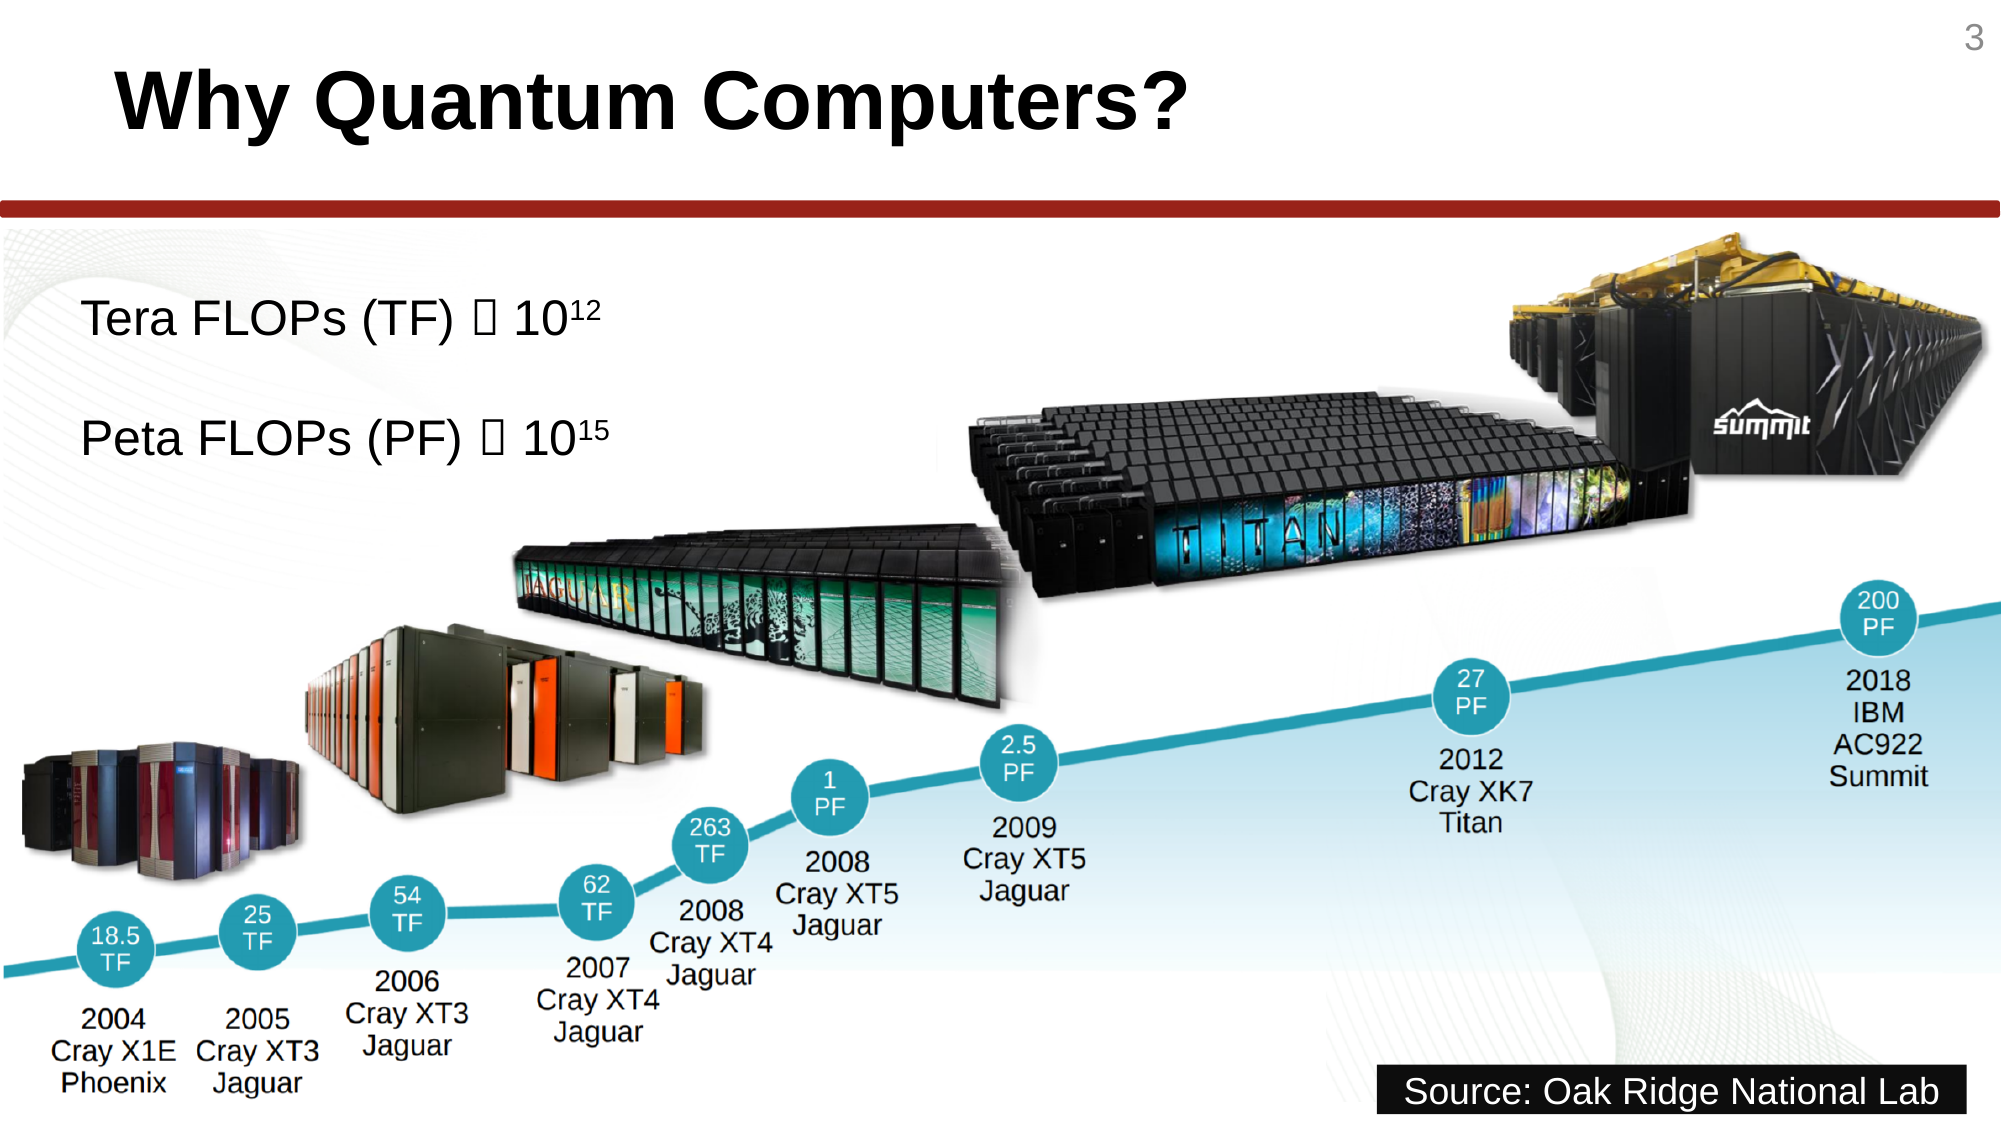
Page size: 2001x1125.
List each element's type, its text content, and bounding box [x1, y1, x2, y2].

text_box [3, 229, 2000, 1115]
slide_number 3 [1920, 0, 2000, 72]
title Why Quantum Computers? [99, 9, 1434, 197]
